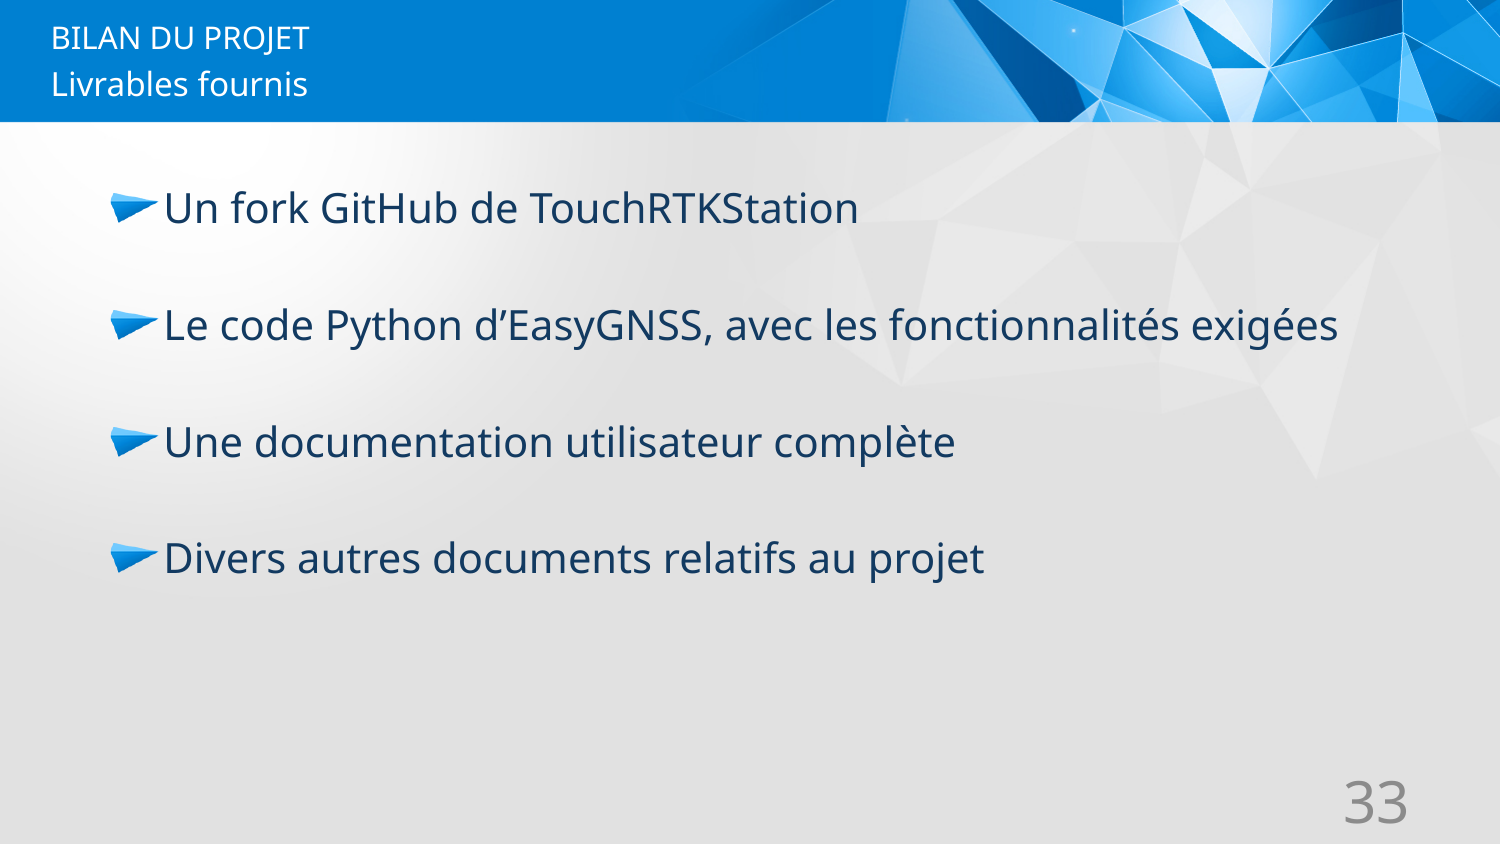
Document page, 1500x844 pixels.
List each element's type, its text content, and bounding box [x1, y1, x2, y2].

list BILAN DU PROJET [50, 18, 635, 64]
slide_number 33 [1074, 782, 1425, 827]
list Un fork GitHub de TouchRTKStation Le code Python d’EasyGNSS, avec les fonctionnalités exigées Une documentation utilisateur complète Divers autres documents relatifs au projet [92, 174, 1438, 805]
picture [0, 0, 1500, 844]
title Livrables fournis [50, 64, 543, 108]
